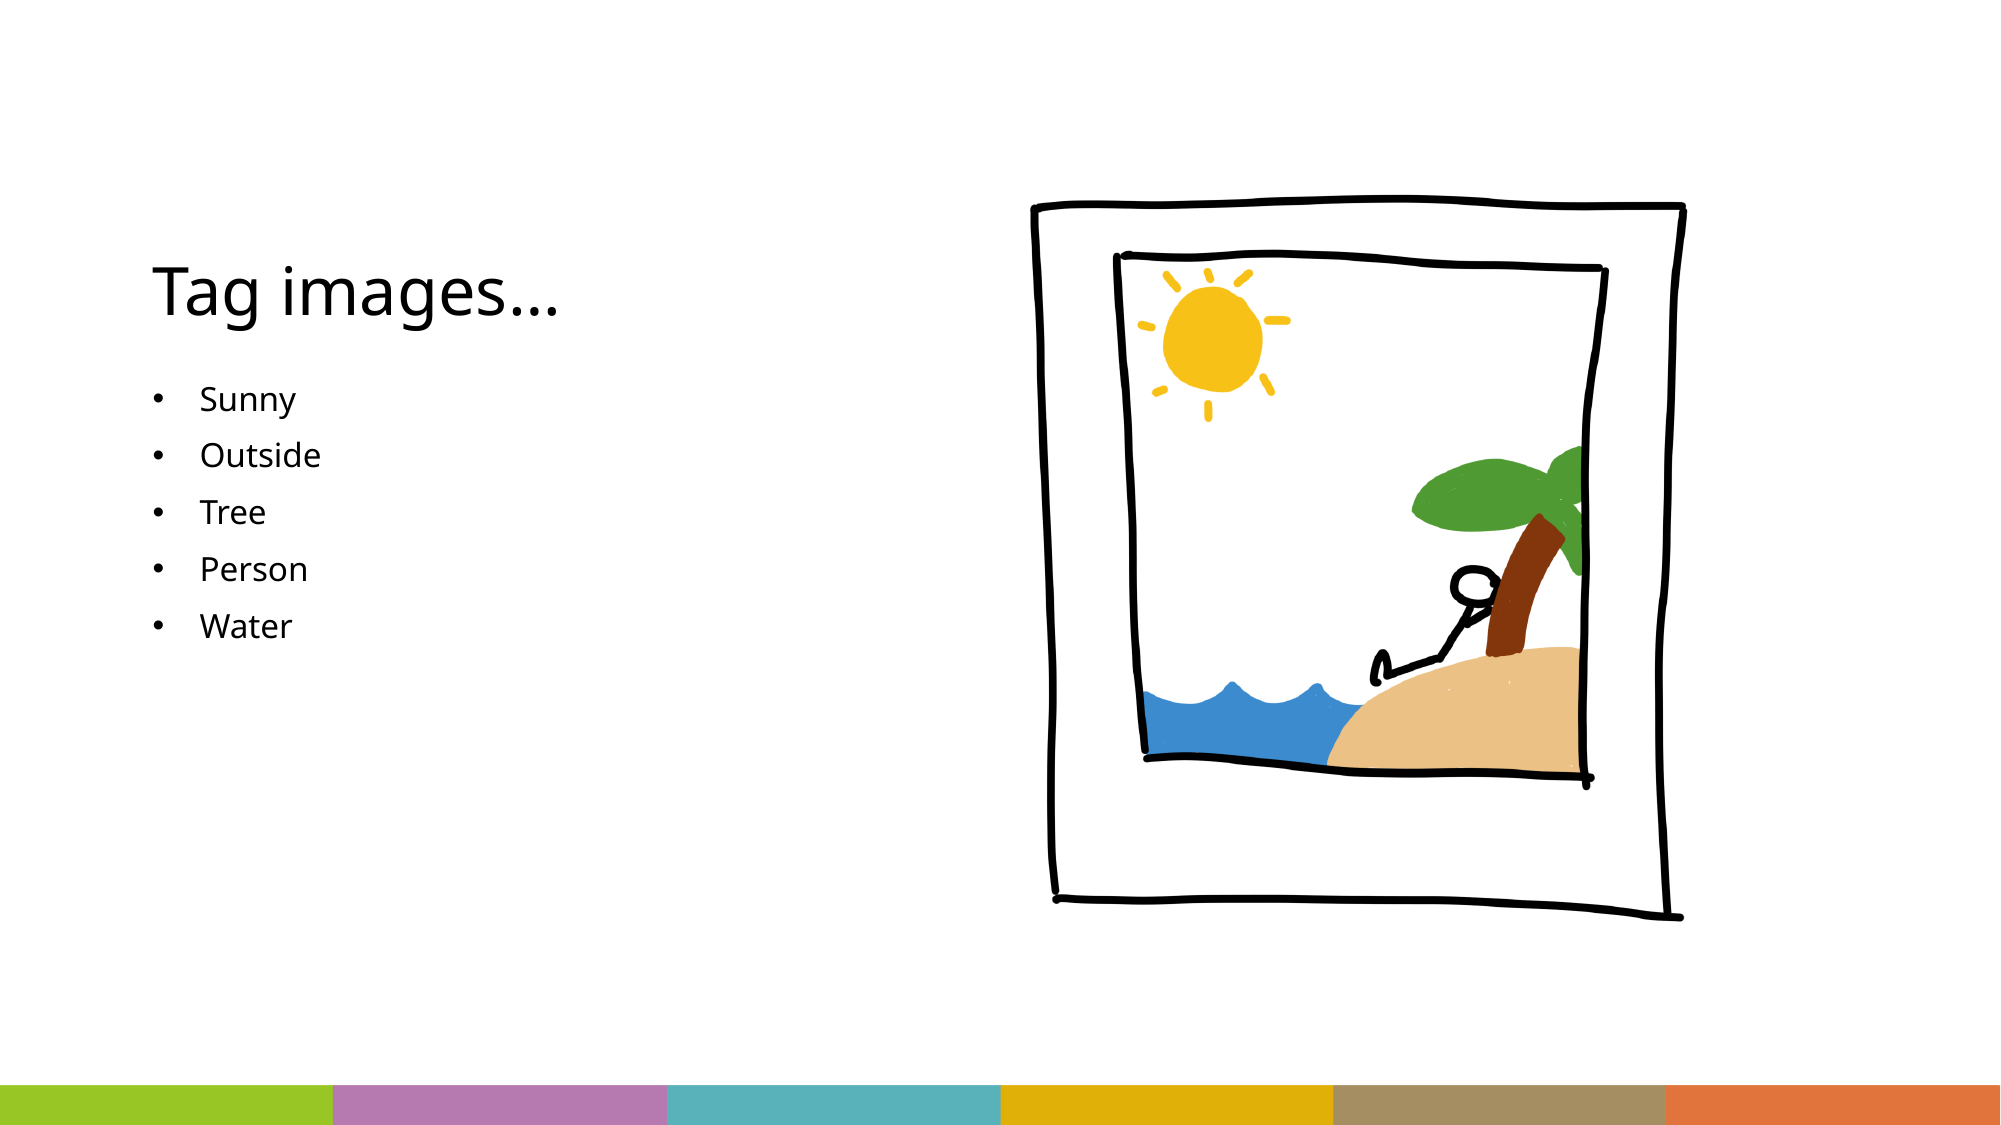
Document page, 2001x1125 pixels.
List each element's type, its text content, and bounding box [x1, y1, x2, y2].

list Sunny Outside Tree Person Water [137, 375, 783, 963]
title Tag images… [137, 75, 783, 338]
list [985, 161, 1728, 962]
